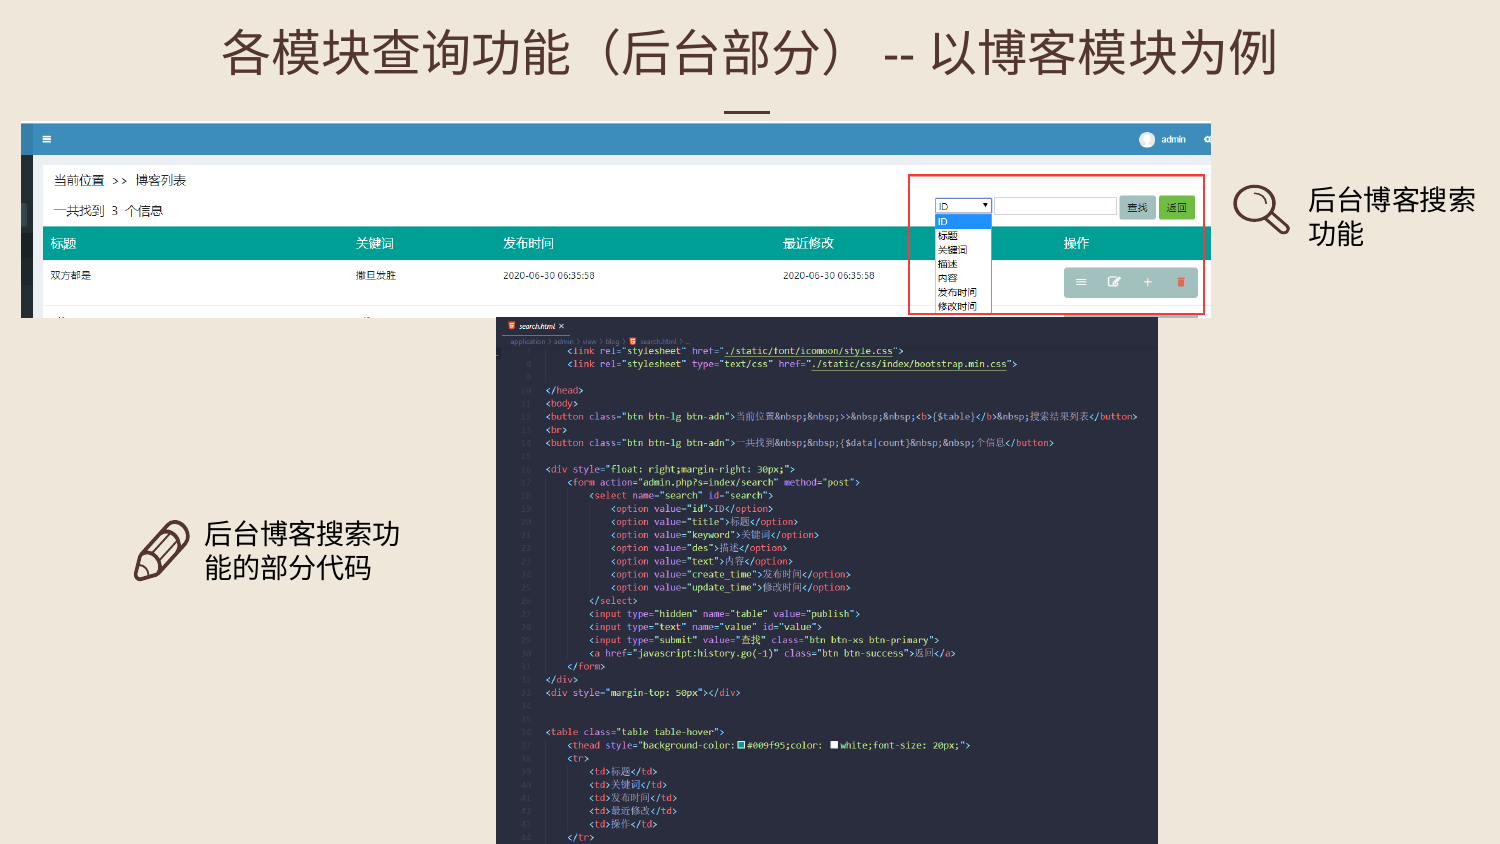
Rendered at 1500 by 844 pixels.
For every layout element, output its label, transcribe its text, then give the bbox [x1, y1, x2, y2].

picture [21, 121, 1212, 844]
text_box 各模块查询功能（后台部分）--以博客模块为例 [207, 14, 1293, 89]
text_box 后台博客搜索功能 [1293, 175, 1492, 258]
text_box 后台博客搜索功能的部分代码 [189, 508, 431, 592]
text_box [133, 519, 189, 582]
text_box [1233, 184, 1290, 235]
